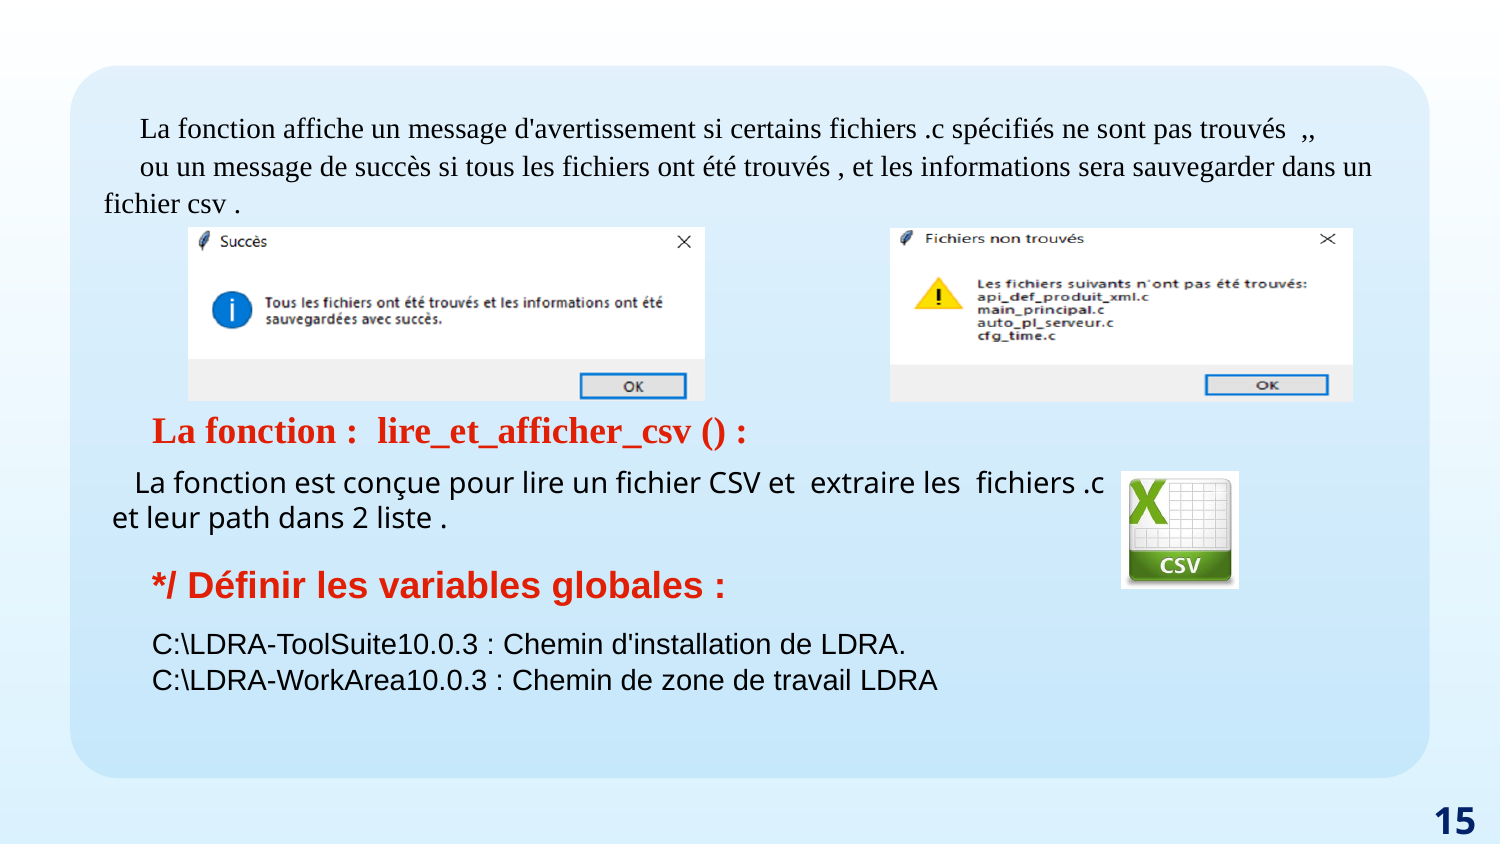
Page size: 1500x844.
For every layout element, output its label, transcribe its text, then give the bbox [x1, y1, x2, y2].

list La fonction est conçue pour lire un fichier CSV et extraire les fichiers .c et leur path dans 2 liste . [71, 449, 1134, 554]
picture [1121, 471, 1239, 589]
text_box */ Définir les variables globales : C:\LDRA-ToolSuite10.0.3 : Chemin d'installation de LDRA. C:\LDRA-WorkArea10.0.3 : Chemin de zone de travail LDRA [137, 553, 972, 739]
picture [187, 227, 705, 401]
text_box 15 [1406, 777, 1500, 844]
picture [890, 228, 1353, 402]
title La fonction : lire_et_afficher_csv () : [137, 390, 834, 449]
text_box La fonction affiche un message d'avertissement si certains fichiers .c spécifiés ne sont pas trouvés ,, ou un message de succès si tous les fichiers ont été trouvés , et les informations sera sauvegarder dans un fichier csv . [88, 99, 1412, 227]
